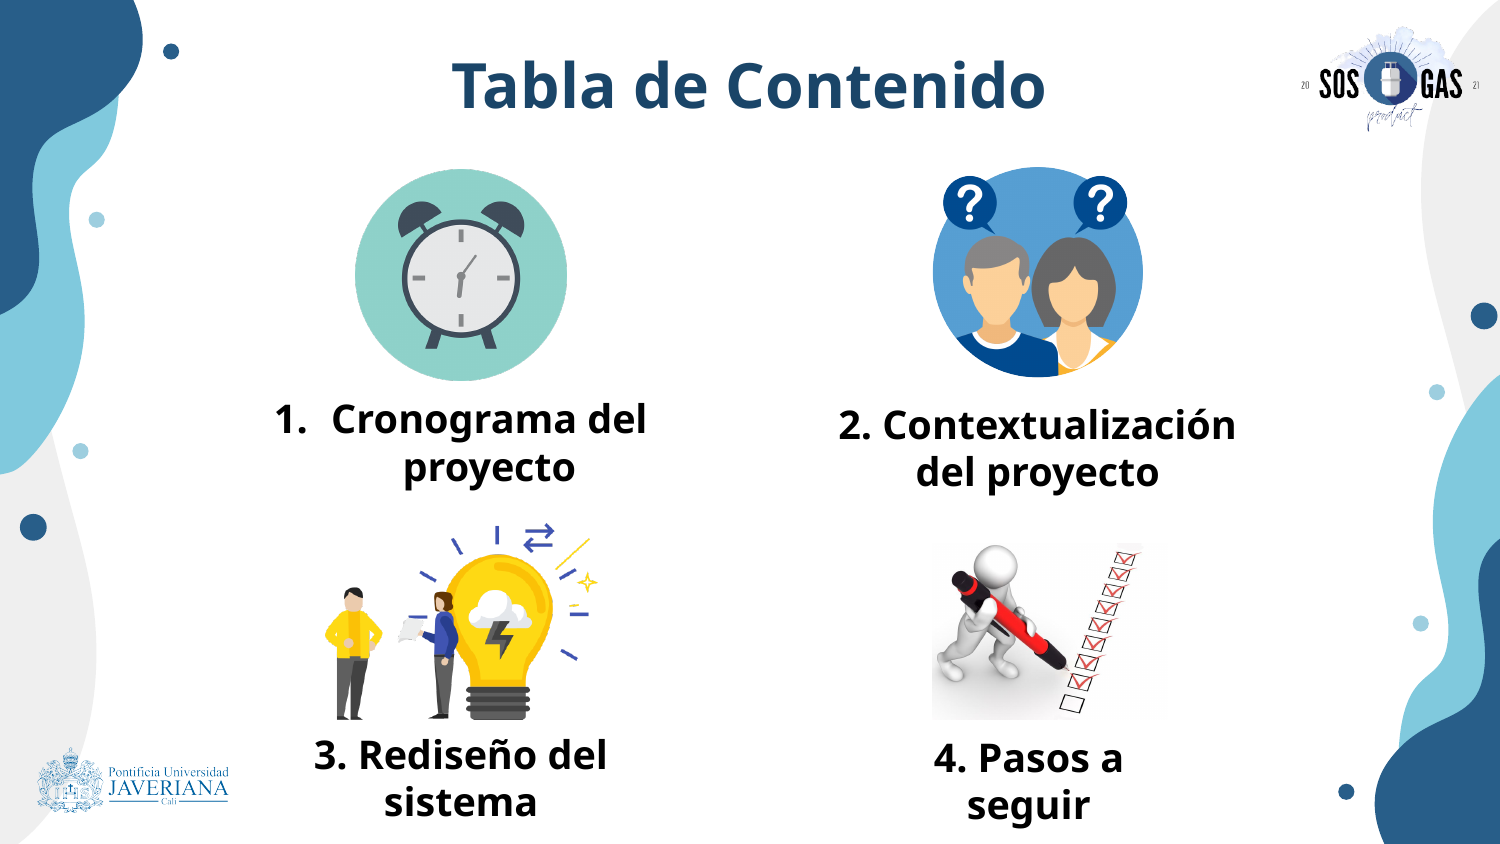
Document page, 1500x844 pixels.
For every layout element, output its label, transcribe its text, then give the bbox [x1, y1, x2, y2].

subtitle 3. Rediseño del sistema [231, 747, 691, 807]
picture [355, 169, 568, 381]
picture [1286, 12, 1499, 144]
subtitle 2. Contextualización del proyecto [819, 400, 1256, 495]
picture [324, 521, 598, 721]
picture [37, 747, 229, 813]
subtitle 4. Pasos a seguir [873, 750, 1185, 810]
picture [931, 543, 1168, 721]
subtitle Cronograma del proyecto [215, 412, 688, 471]
title Tabla de Contenido [422, 31, 1078, 126]
picture [931, 165, 1144, 378]
